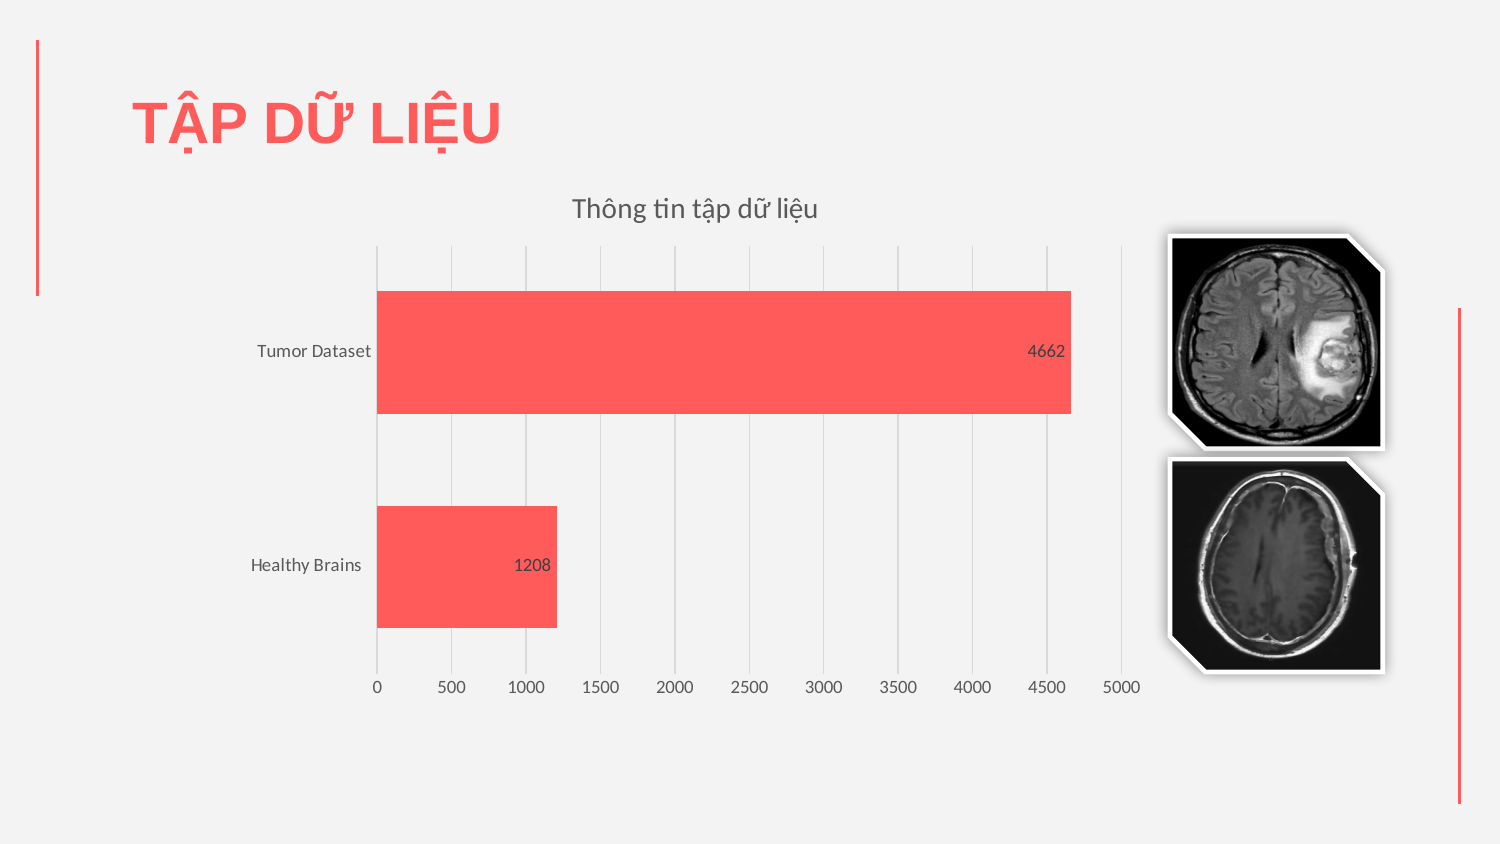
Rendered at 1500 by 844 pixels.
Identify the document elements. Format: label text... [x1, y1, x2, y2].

picture [1169, 235, 1383, 449]
title TẬP DỮ LIỆU [117, 70, 1383, 148]
picture [1169, 458, 1383, 673]
chart [232, 168, 1159, 710]
